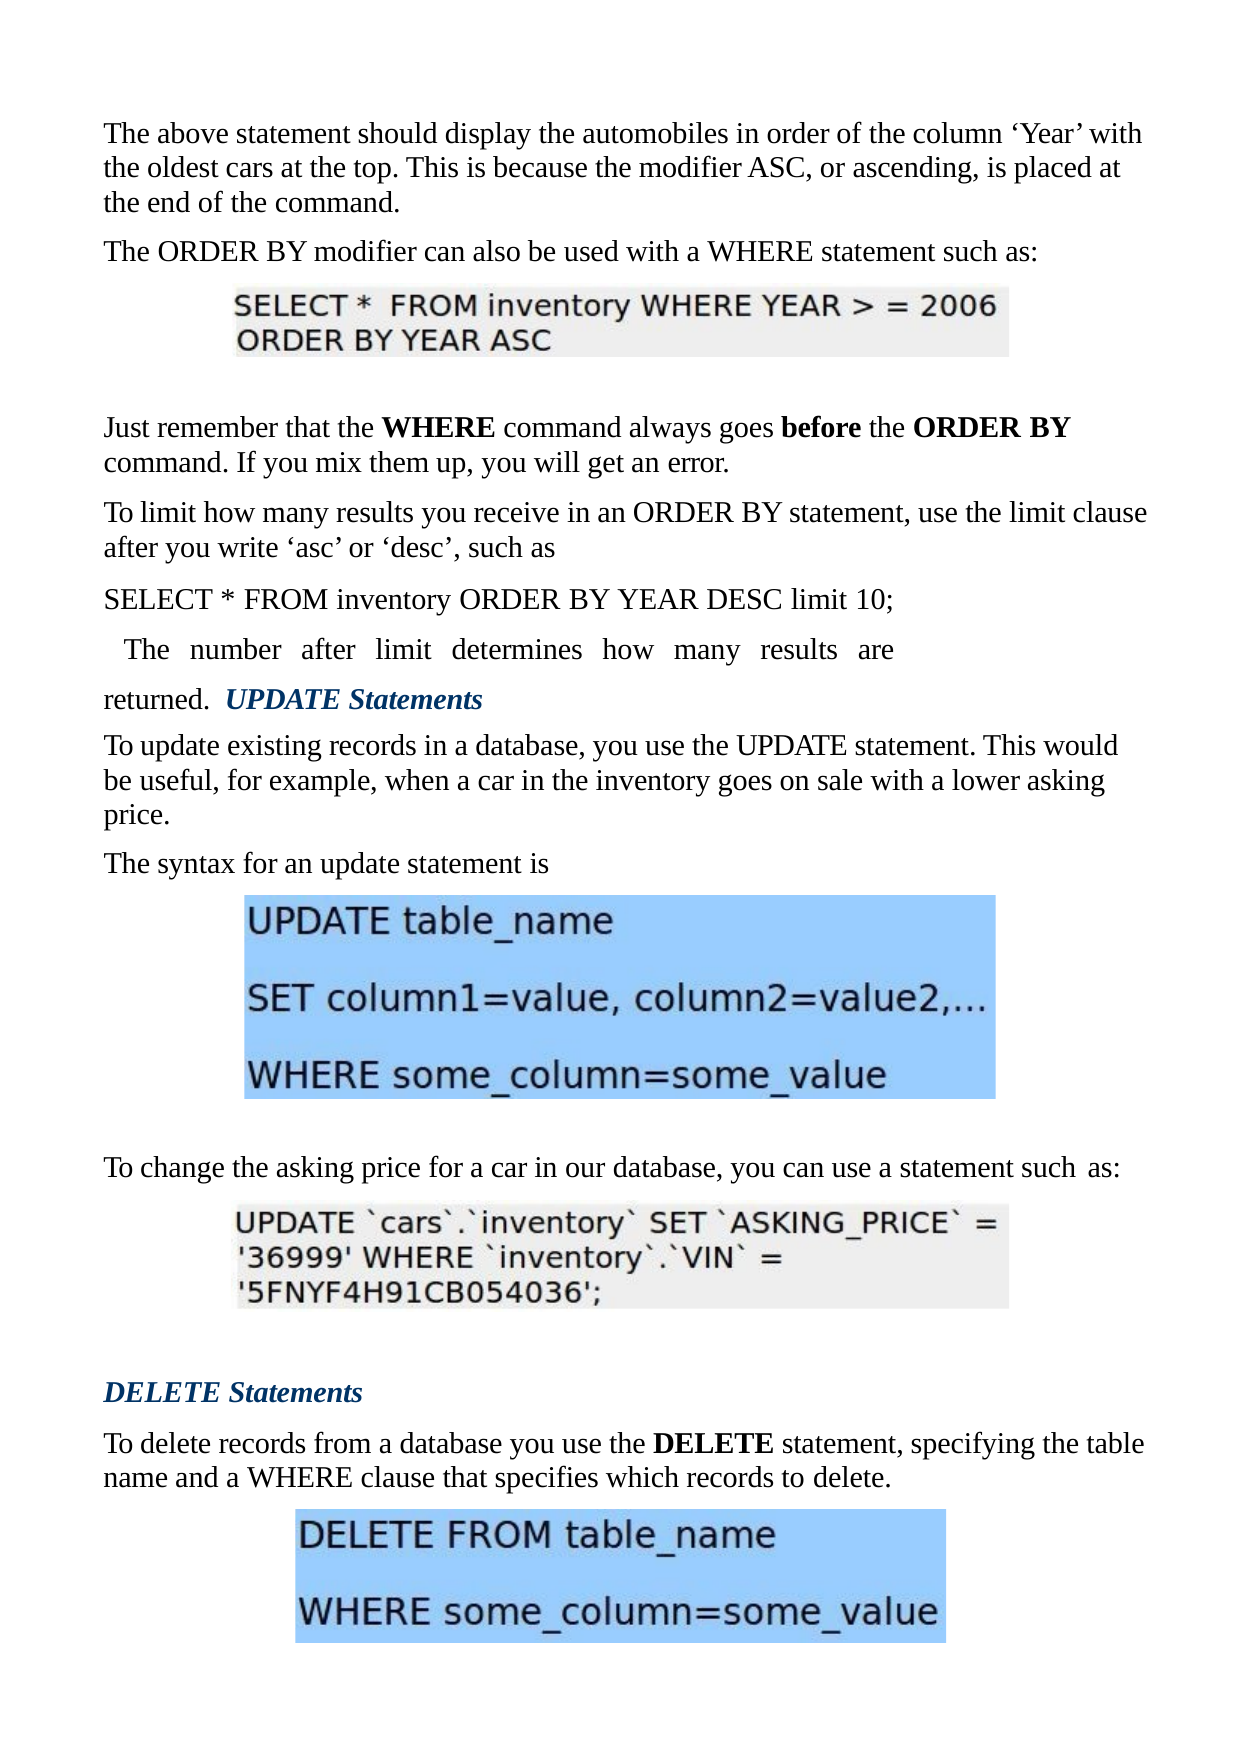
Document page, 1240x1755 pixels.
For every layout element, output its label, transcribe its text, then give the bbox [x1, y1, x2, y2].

text_box DELETE Statements To delete records from a database you use the DELETE statement, specifying the table name and a WHERE clause that specifies which records to delete. [101, 1357, 1154, 1494]
text_box [232, 283, 1010, 358]
text_box Just remember that the WHERE command always goes before the ORDER BY command. If you mix them up, you will get an error. To limit how many results you receive in an ORDER BY statement, use the limit clause after you write ‘asc’ or ‘desc’, such as SELECT * FROM inventory ORDER BY YEAR DESC limit 10; The number after limit determines how many results are returned. UPDATE Statements To update existing records in a database, you use the UPDATE statement. This would be useful, for example, when a car in the inventory goes on sale with a lower asking price. The syntax for an update statement is [101, 405, 1158, 880]
text_box [295, 1509, 947, 1643]
text_box [244, 895, 996, 1099]
text_box [230, 1200, 1010, 1312]
text_box The above statement should display the automobiles in order of the column ‘Year’ with the oldest cars at the top. This is because the modifier ASC, or ascending, is placed at the end of the command. The ORDER BY modifier can also be used with a WHERE statement such as: [101, 110, 1152, 268]
text_box To change the asking price for a car in our database, you can use a statement such as: [101, 1145, 1126, 1184]
